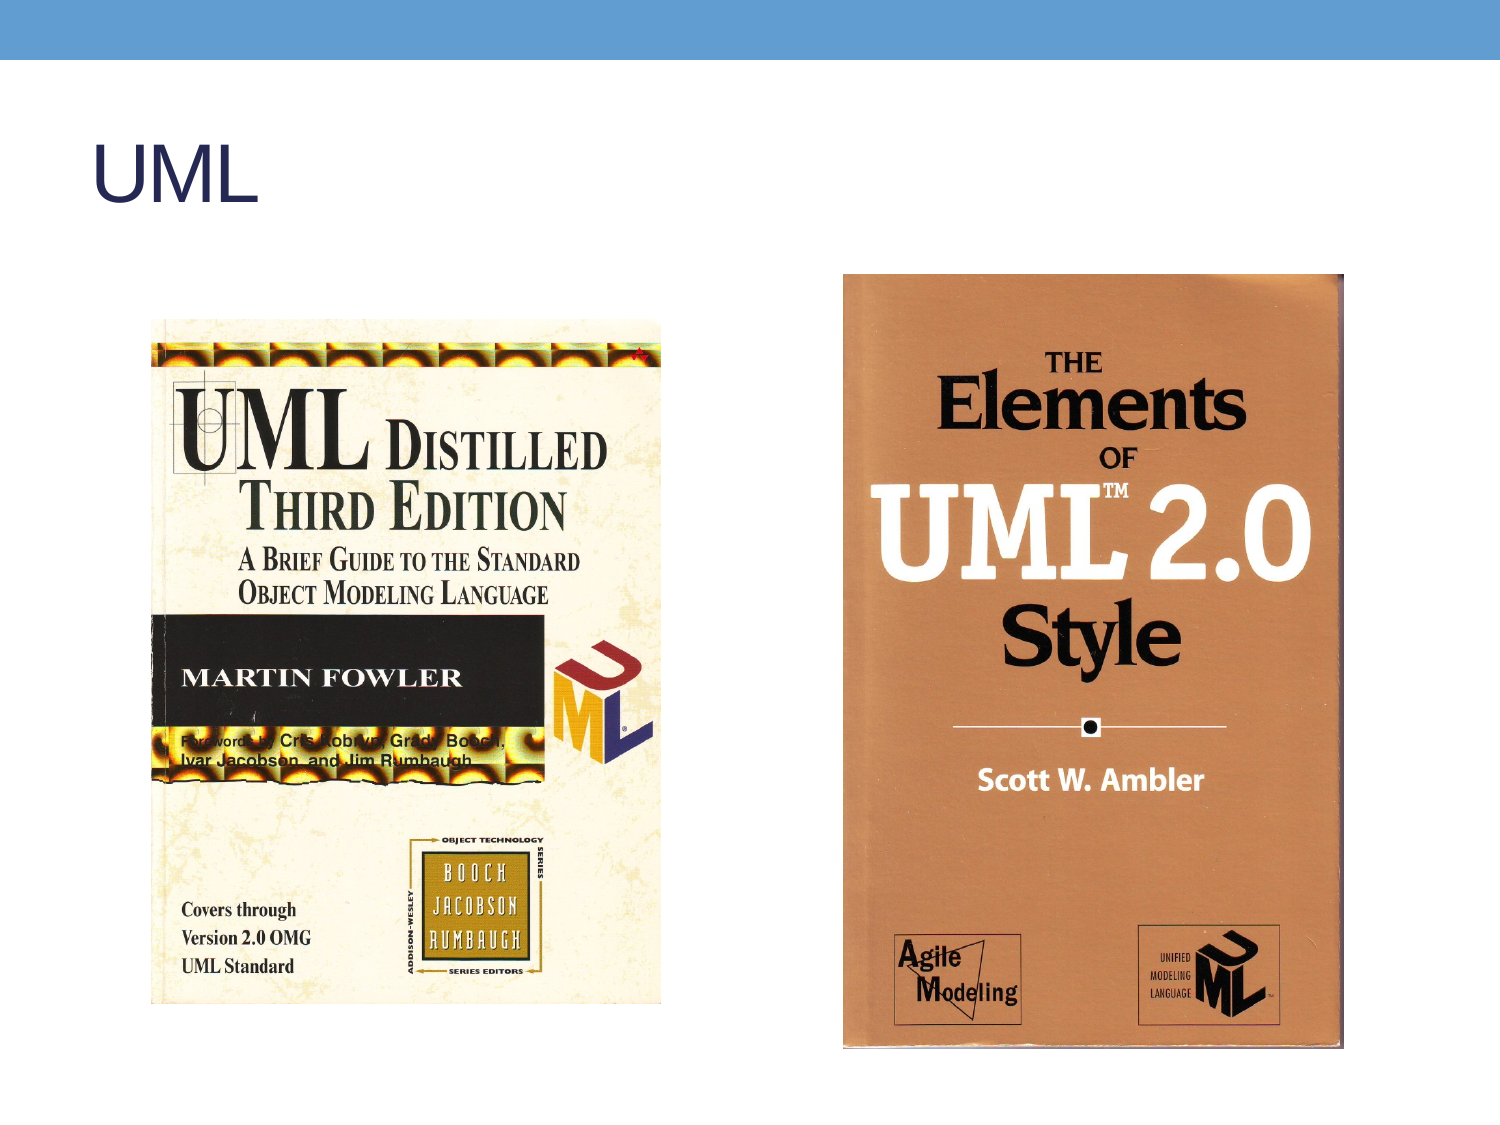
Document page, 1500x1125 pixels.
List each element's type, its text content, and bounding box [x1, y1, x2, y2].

title UML [75, 87, 1425, 250]
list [151, 318, 661, 1004]
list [843, 274, 1345, 1049]
